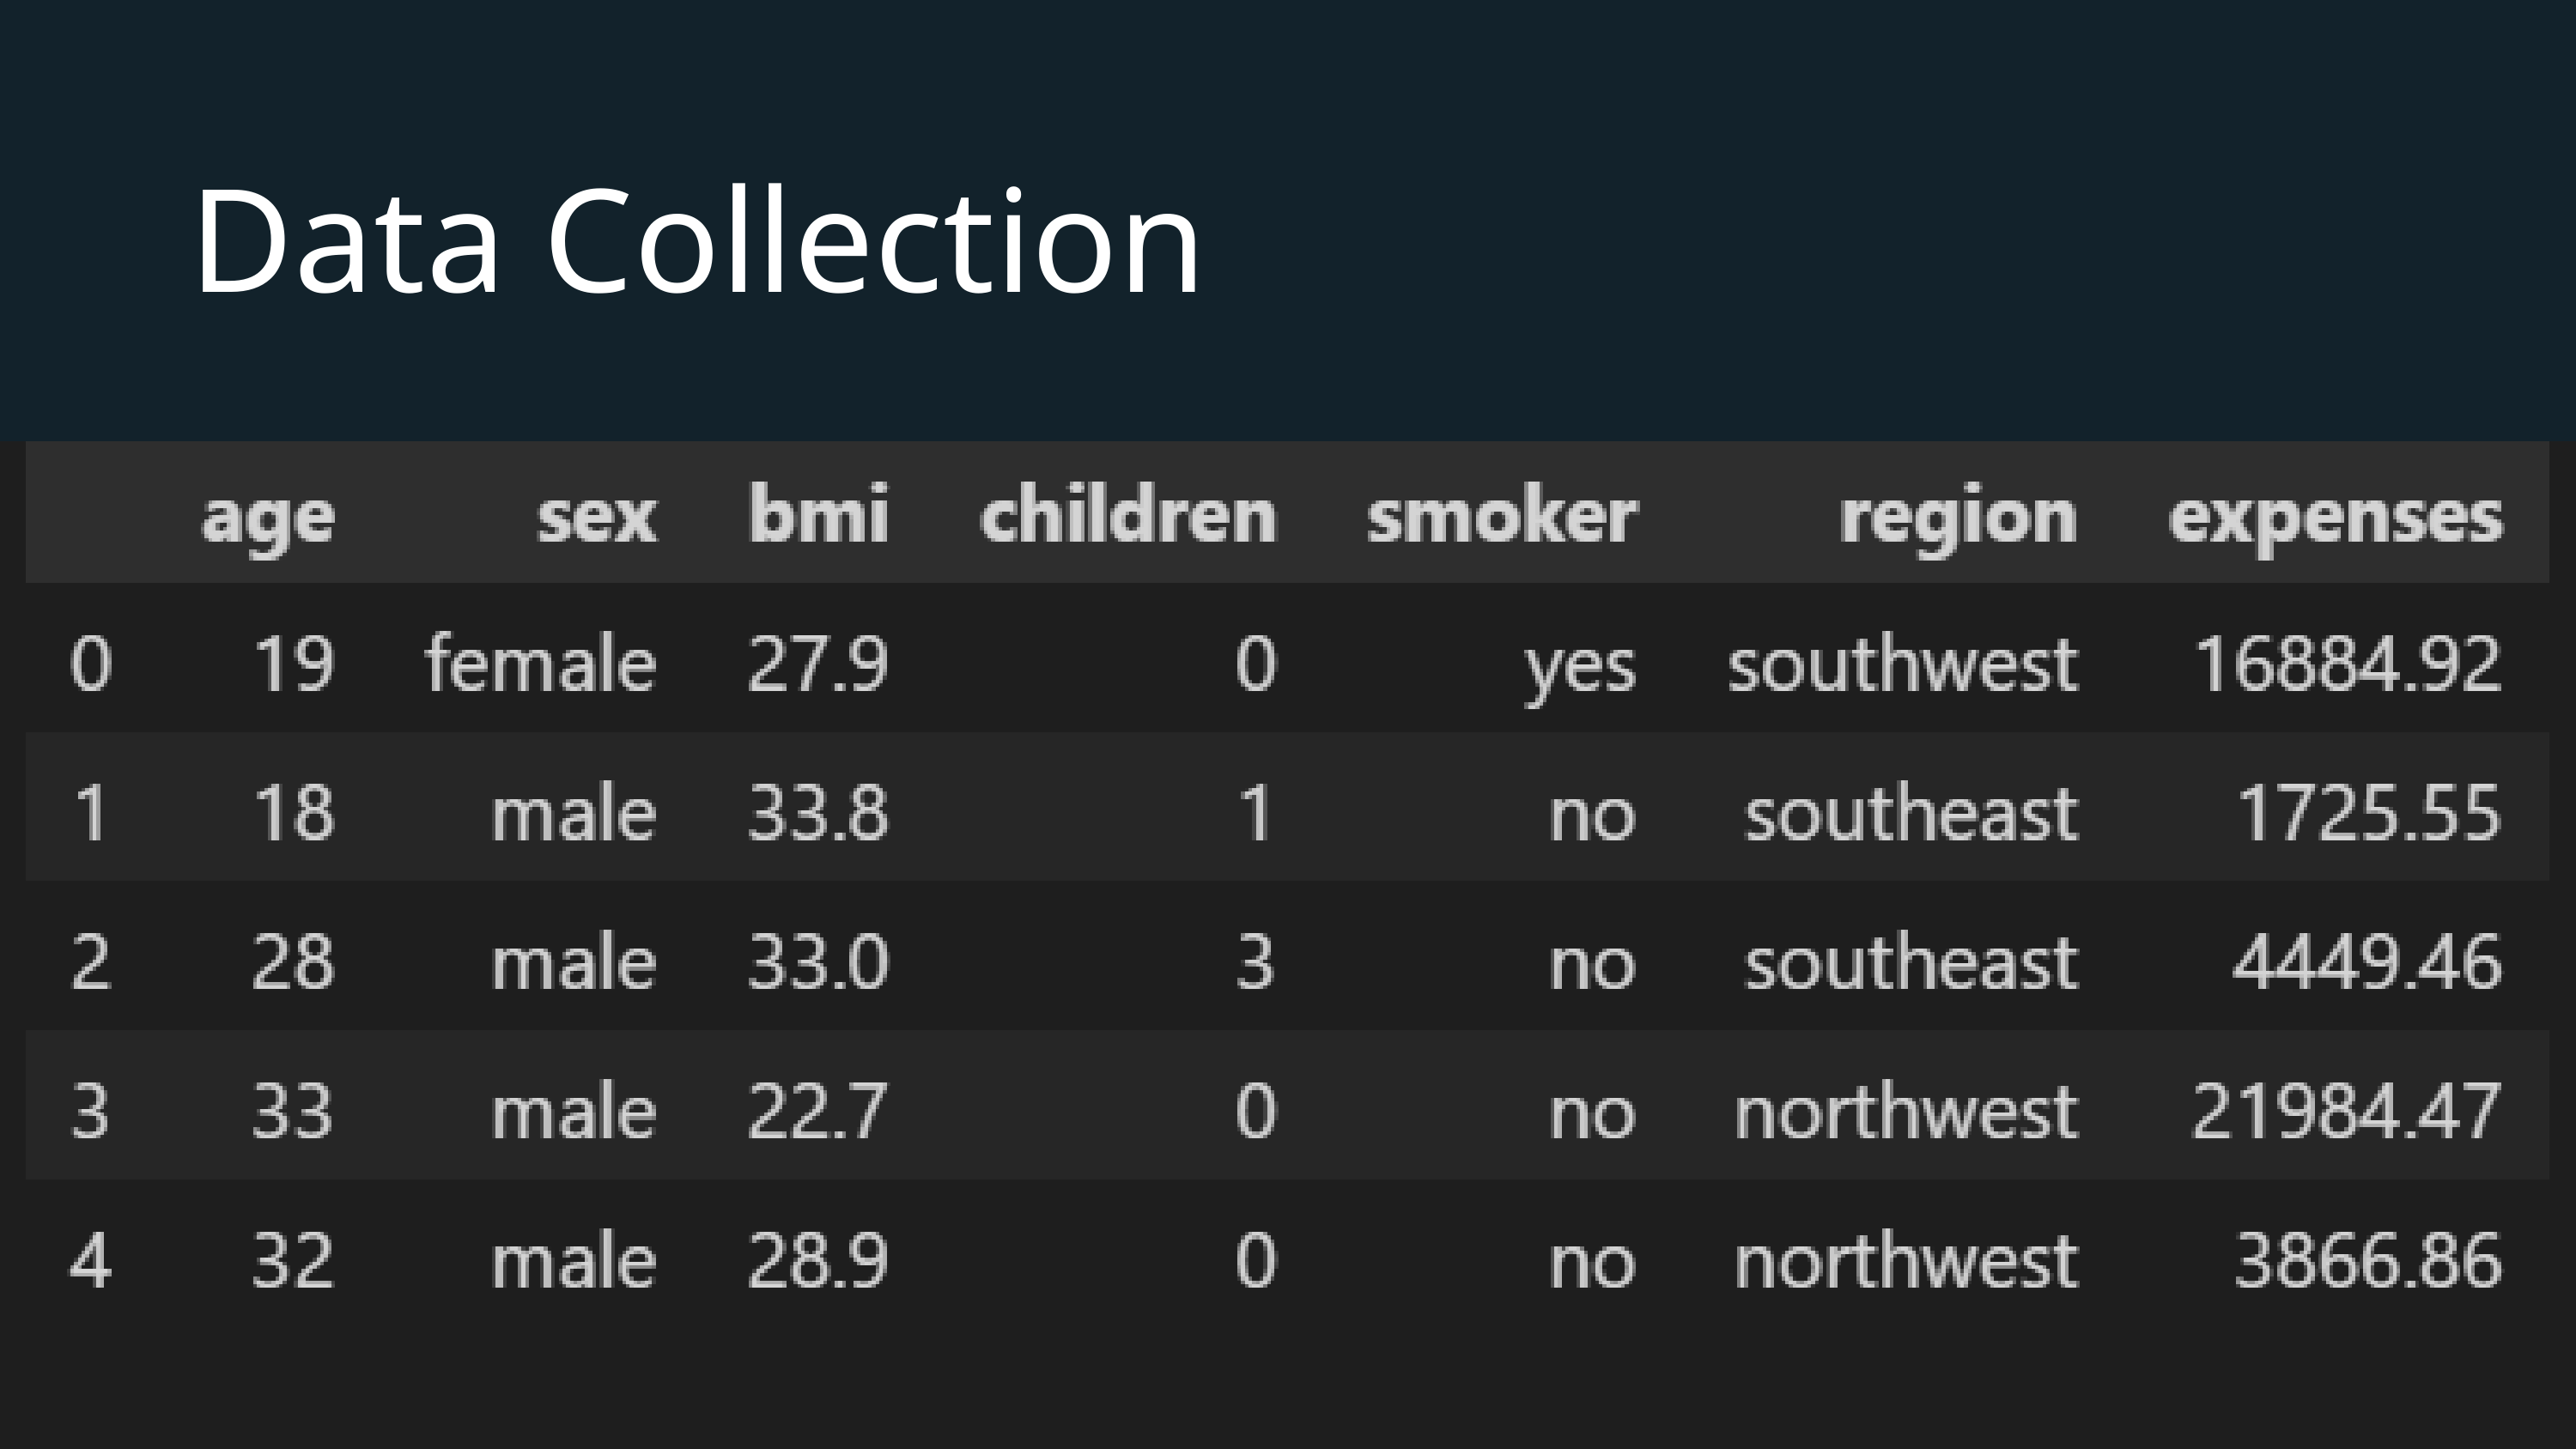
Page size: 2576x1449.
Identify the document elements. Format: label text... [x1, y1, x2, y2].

text_box Data Collection [189, 149, 2432, 321]
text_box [0, 440, 2576, 1449]
